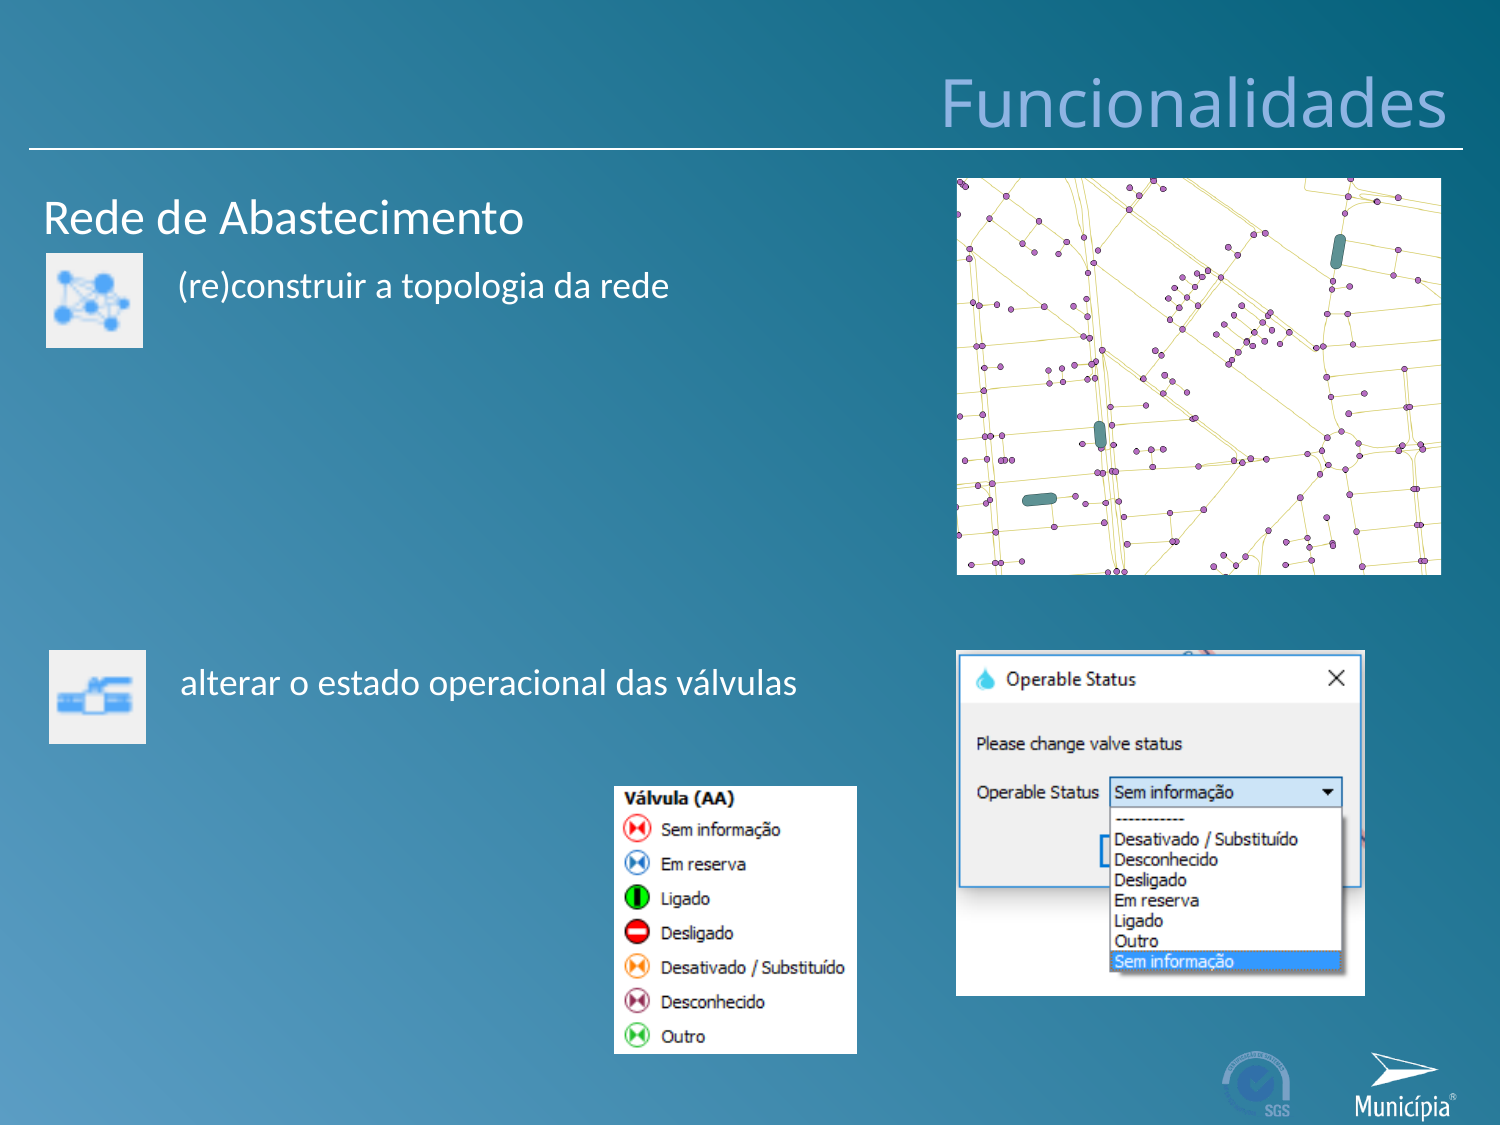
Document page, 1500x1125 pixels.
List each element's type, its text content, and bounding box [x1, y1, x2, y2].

picture [956, 649, 1366, 997]
text_box (re)construir a topologia da rede [162, 253, 953, 359]
picture [45, 252, 144, 348]
text_box alterar o estado operacional das válvulas [165, 650, 954, 710]
text_box Rede de Abastecimento [28, 177, 820, 253]
picture [1344, 1049, 1463, 1125]
picture [1446, 170, 1454, 178]
picture [613, 786, 857, 1055]
picture [956, 178, 1443, 575]
picture [48, 649, 147, 745]
